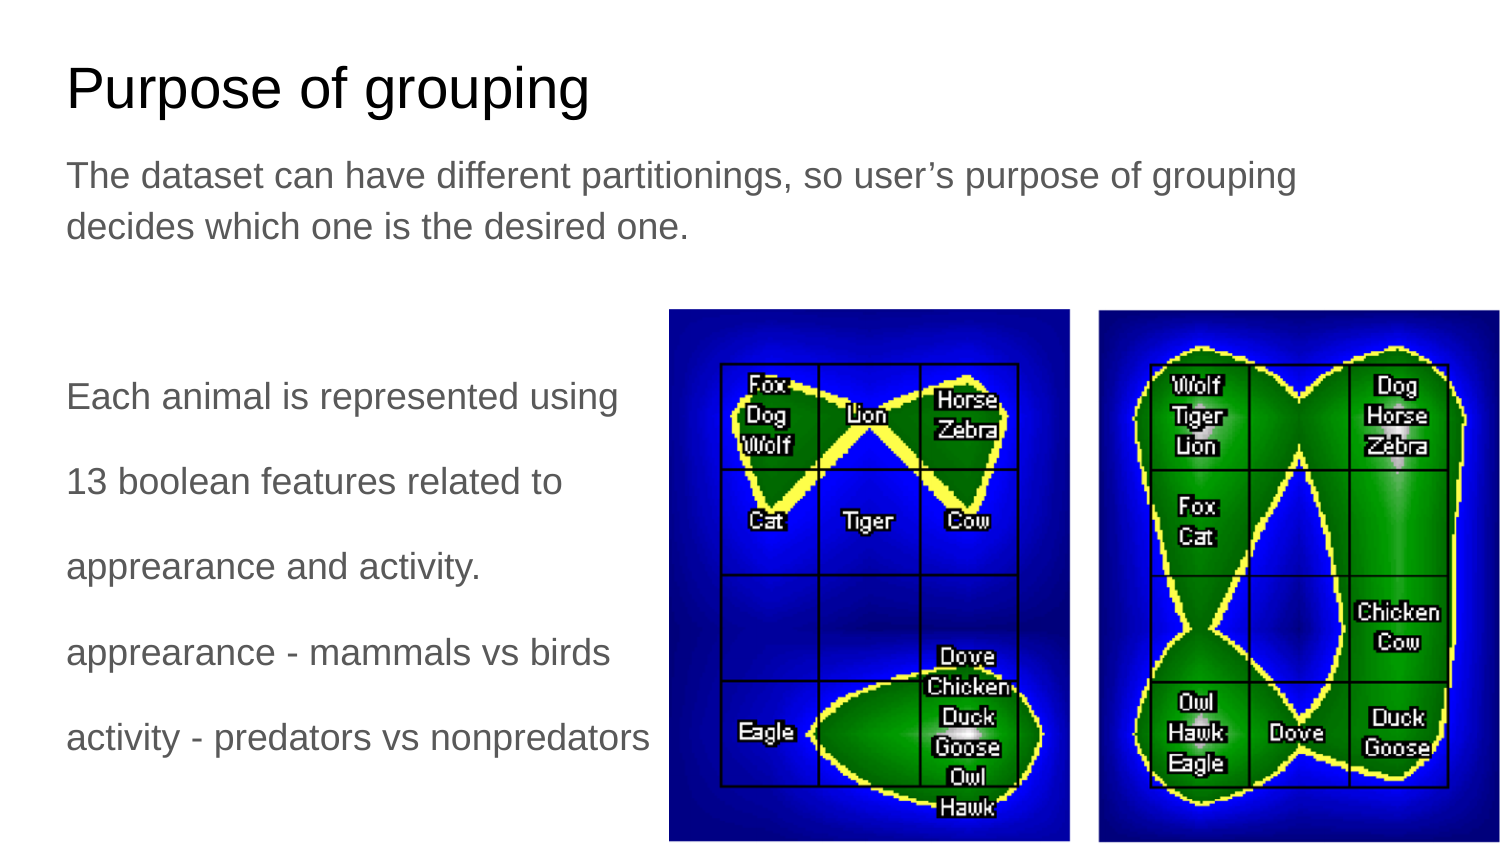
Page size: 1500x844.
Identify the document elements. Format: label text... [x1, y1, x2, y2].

title Purpose of grouping [51, 34, 1449, 128]
picture [667, 307, 1071, 844]
picture [1096, 307, 1500, 844]
list The dataset can have different partitionings, so user’s purpose of grouping decides which one is the desired one. Each animal is represented using 13 boolean features related to apprearance and activity. apprearance - mammals vs birds activity - predators vs nonpredators [51, 128, 1449, 805]
